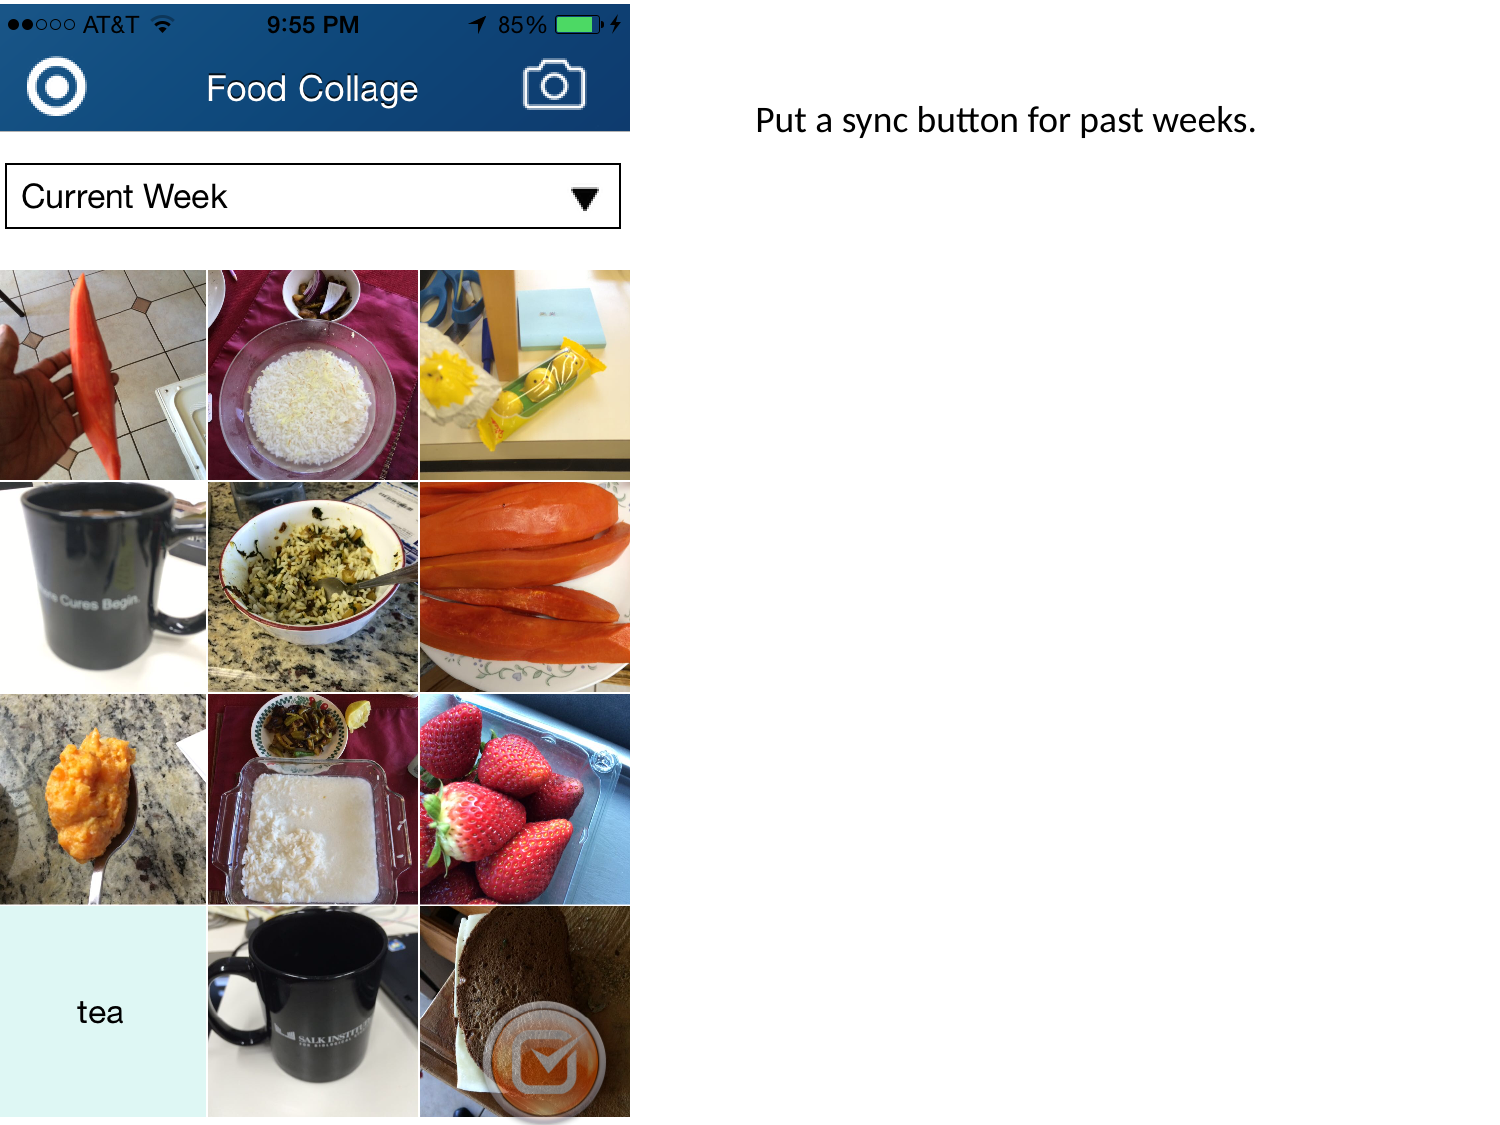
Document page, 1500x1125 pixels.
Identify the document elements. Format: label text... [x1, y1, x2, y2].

text_box Put a sync button for past weeks. [740, 87, 1282, 148]
picture [0, 4, 630, 1125]
